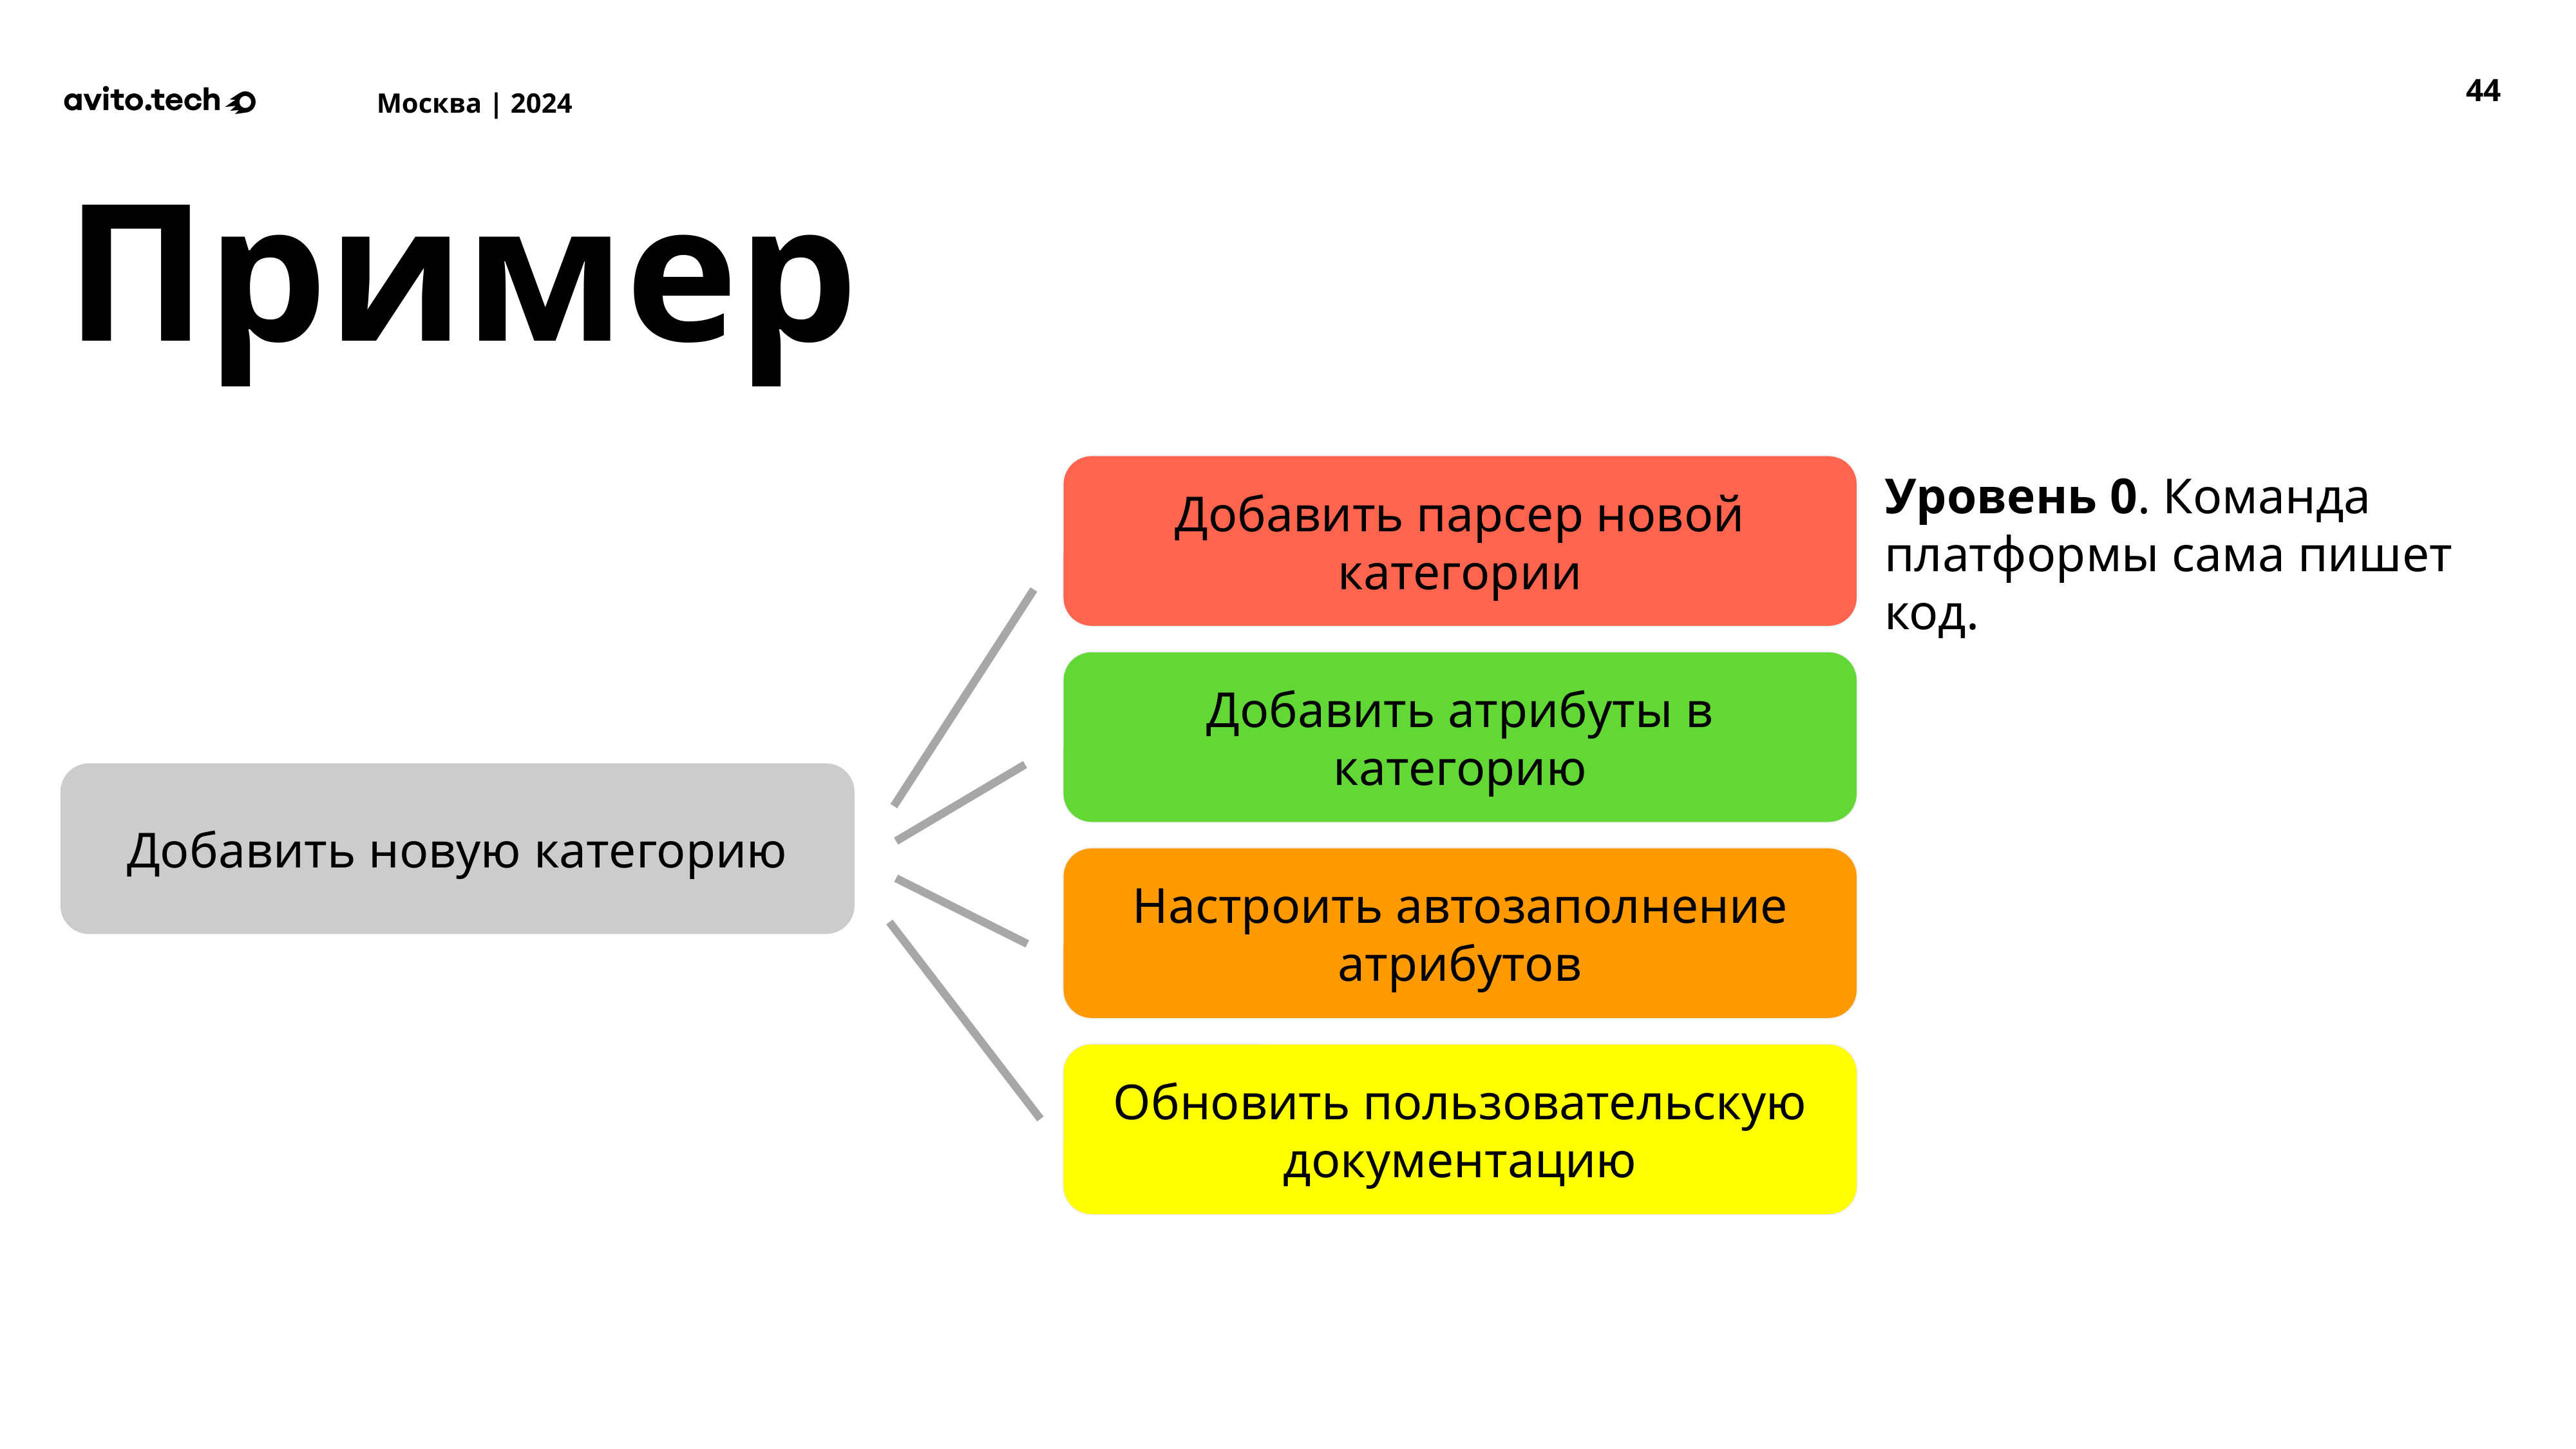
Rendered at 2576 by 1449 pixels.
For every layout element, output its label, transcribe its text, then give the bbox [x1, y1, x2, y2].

slide_number ‹#› [2418, 0, 2507, 118]
text_box Уровень 0. Команда платформы сама пишет код. [1874, 455, 2549, 649]
text_box Обновить пользовательскую документацию [1063, 1044, 1857, 1215]
text_box Добавить новую категорию [60, 763, 855, 934]
text_box Добавить атрибуты в категорию [1063, 652, 1857, 823]
text_box Настроить автозаполнение атрибутов [1063, 848, 1857, 1019]
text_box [889, 922, 1041, 1119]
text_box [893, 589, 1034, 806]
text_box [896, 764, 1025, 842]
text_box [896, 878, 1028, 921]
list Пример [60, 171, 2359, 414]
text_box Добавить парсер новой категории [1063, 455, 1857, 627]
picture [61, 84, 258, 118]
